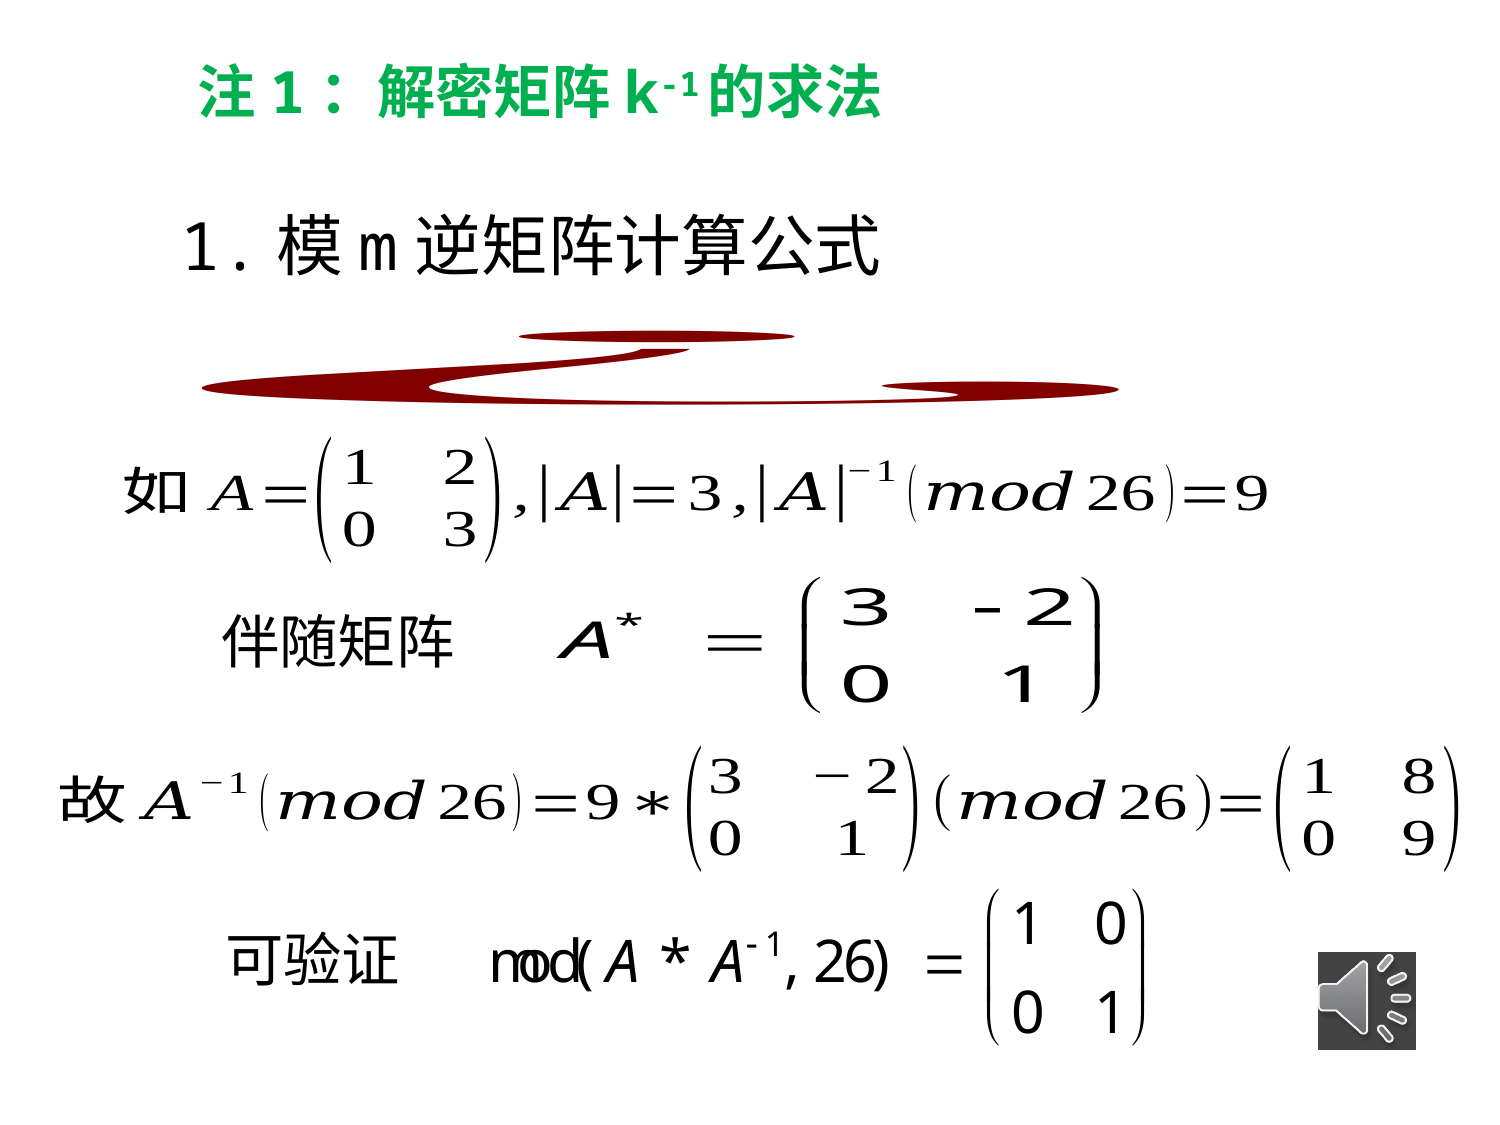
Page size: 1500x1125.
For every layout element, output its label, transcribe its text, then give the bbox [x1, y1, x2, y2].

picture [1316, 950, 1418, 1052]
title 注1：解密矩阵k-1的求法 [183, 45, 1227, 136]
text_box 可验证 [210, 915, 447, 1000]
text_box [478, 878, 1163, 1057]
list 1.模m逆矩阵计算公式 [165, 196, 1158, 320]
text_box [548, 568, 1129, 723]
text_box 伴随矩阵 [206, 597, 526, 683]
